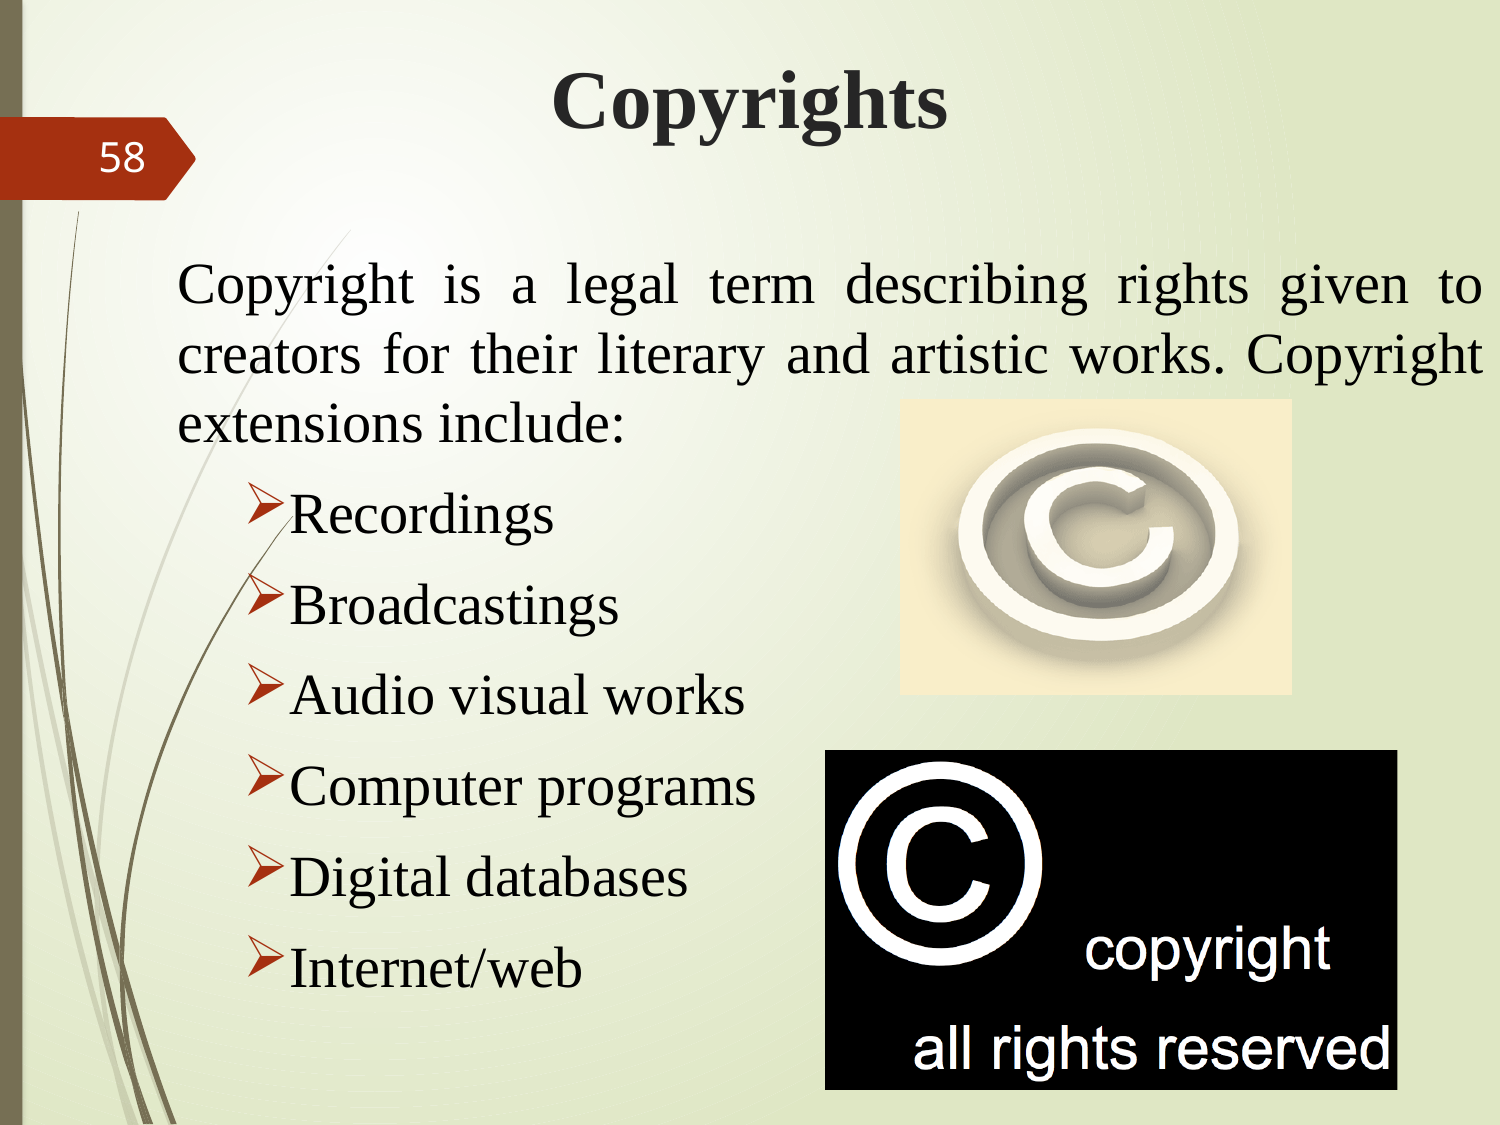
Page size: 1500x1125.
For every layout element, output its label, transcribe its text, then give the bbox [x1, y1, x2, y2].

title Copyrights [0, 37, 1500, 174]
list Copyright is a legal term describing rights given to creators for their literary and artistic works. Copyright extensions include: Recordings Broadcastings Audio visual works Computer programs Digital databases Internet/web [162, 237, 1500, 1125]
slide_number 58 [65, 129, 162, 190]
picture [824, 749, 1398, 1090]
picture [899, 399, 1292, 695]
